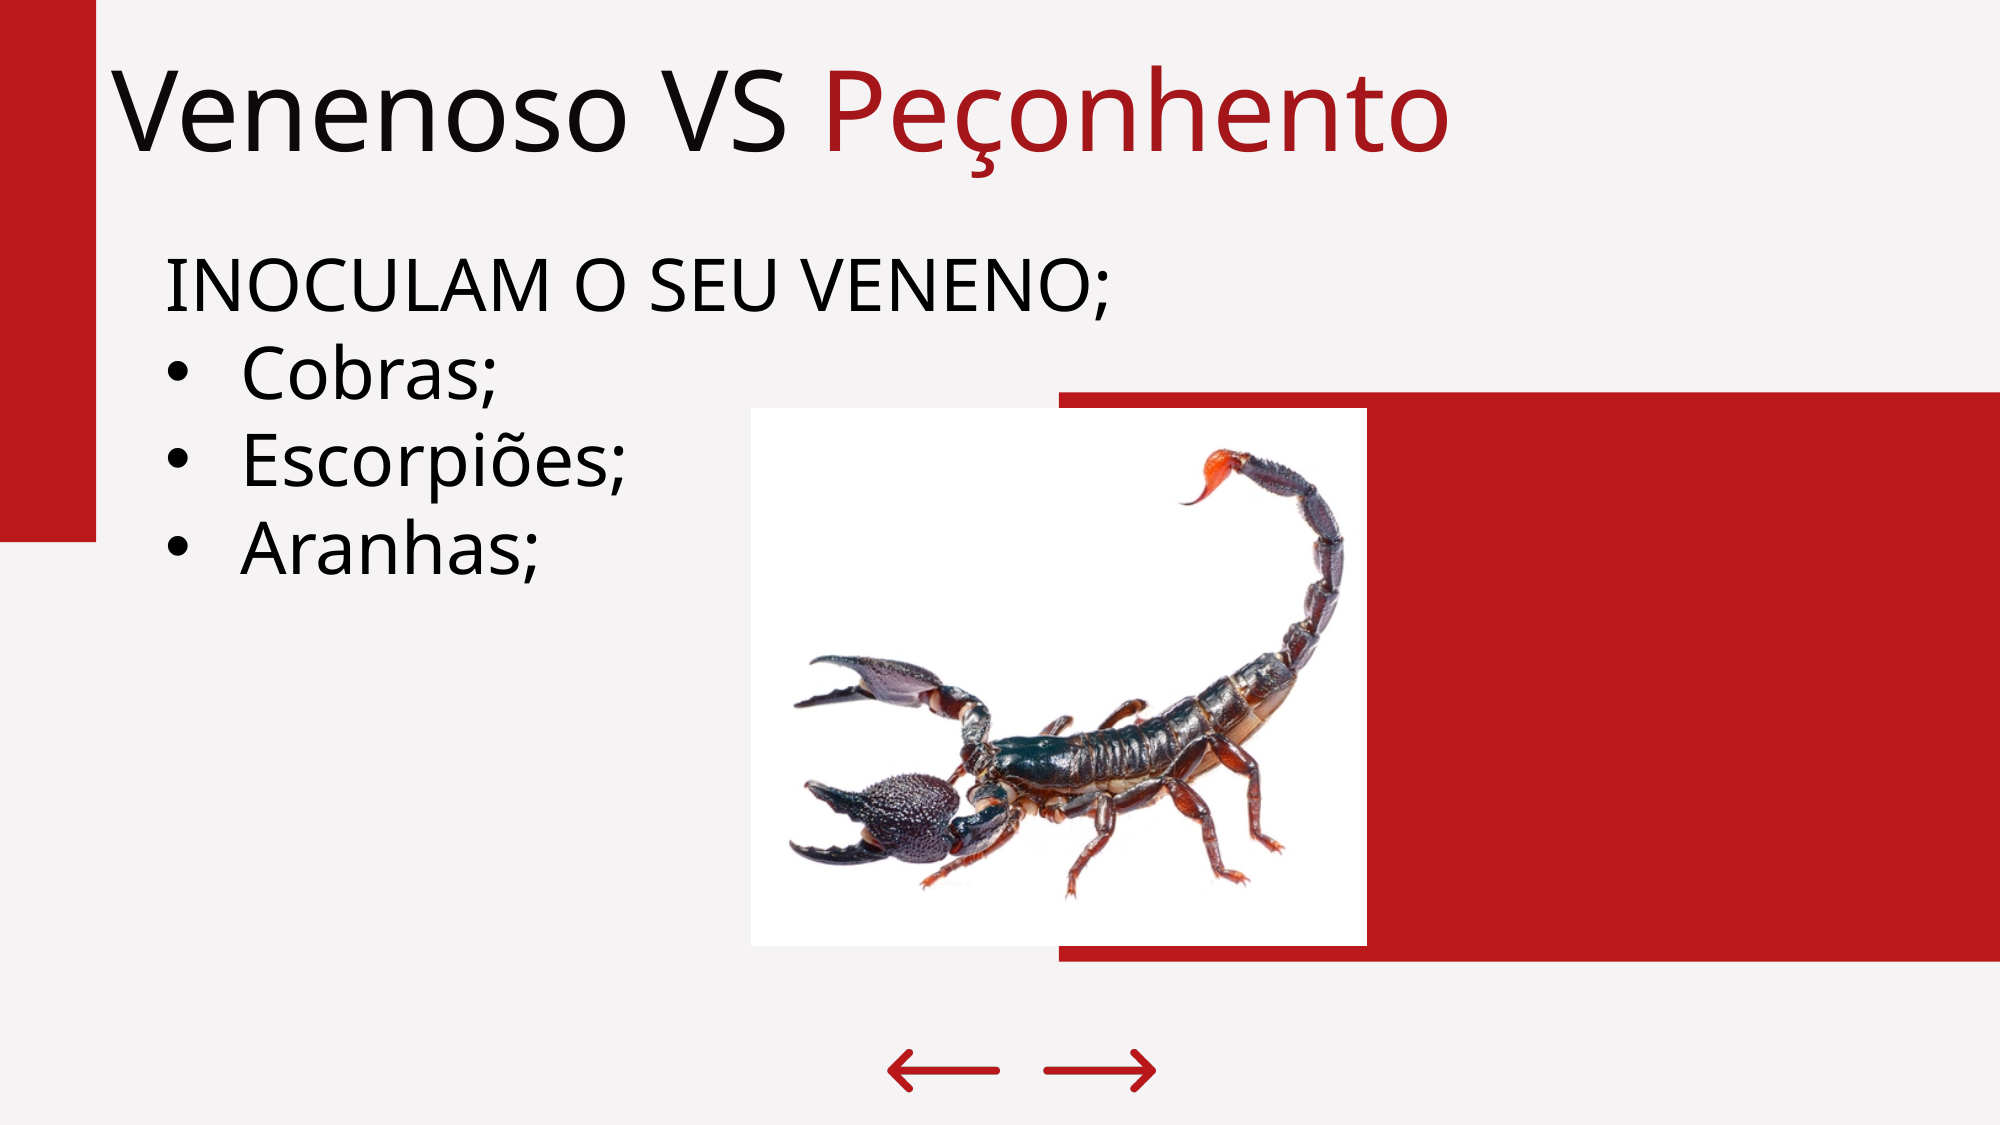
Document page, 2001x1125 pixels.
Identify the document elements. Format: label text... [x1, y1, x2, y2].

text_box INOCULAM O SEU VENENO; Cobras; Escorpiões; Aranhas; [150, 231, 1778, 784]
text_box [1058, 391, 2000, 963]
text_box Venenoso VS Peçonhento [96, 31, 2000, 182]
text_box [0, 0, 97, 543]
picture [1038, 1009, 1161, 1125]
picture [882, 1009, 1005, 1125]
picture [751, 408, 1367, 946]
